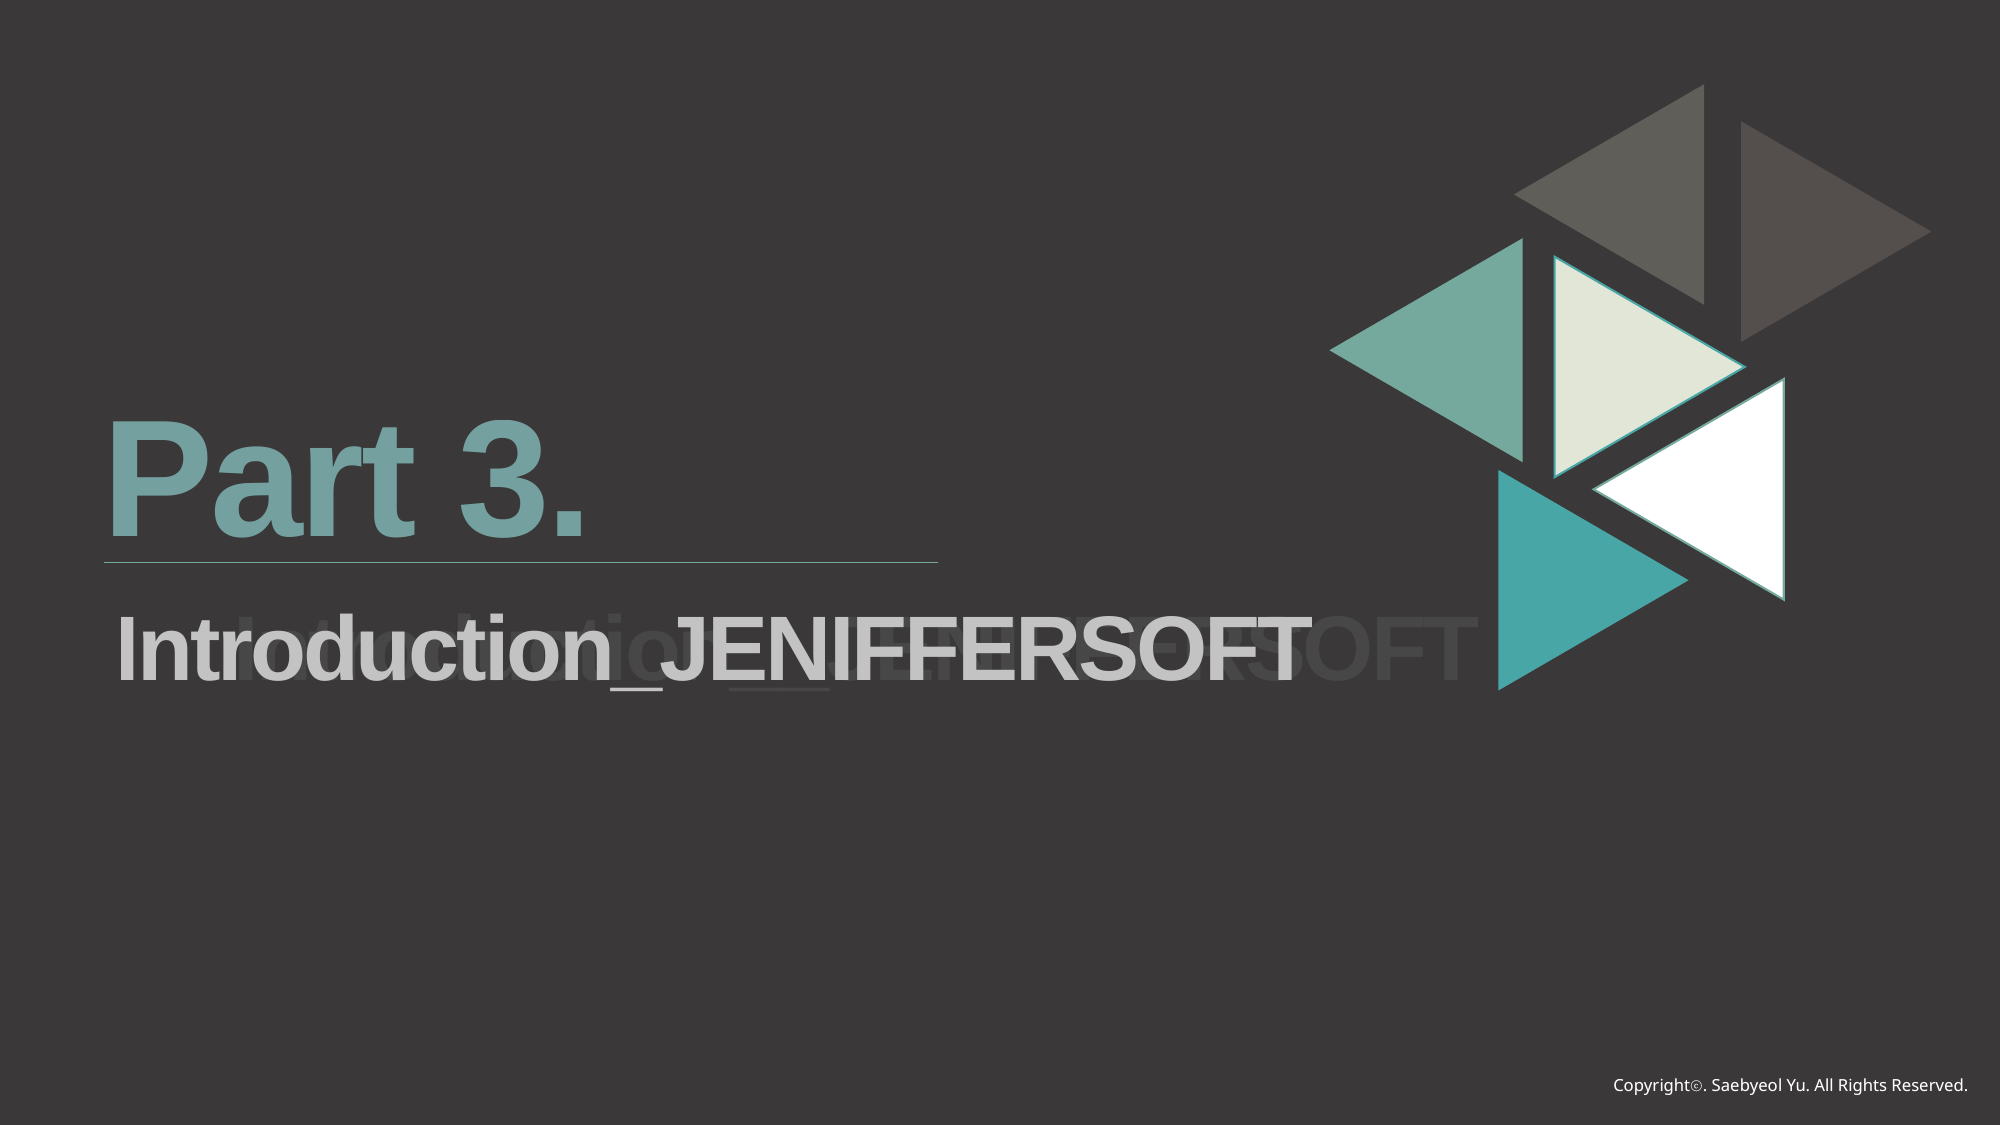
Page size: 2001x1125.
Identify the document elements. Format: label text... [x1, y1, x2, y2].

text_box Part 3. [87, 362, 609, 578]
text_box Copyrightⓒ. Saebyeol Yu. All Rights Reserved. [1598, 1067, 1984, 1102]
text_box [1331, 84, 1932, 691]
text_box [95, 580, 1500, 708]
